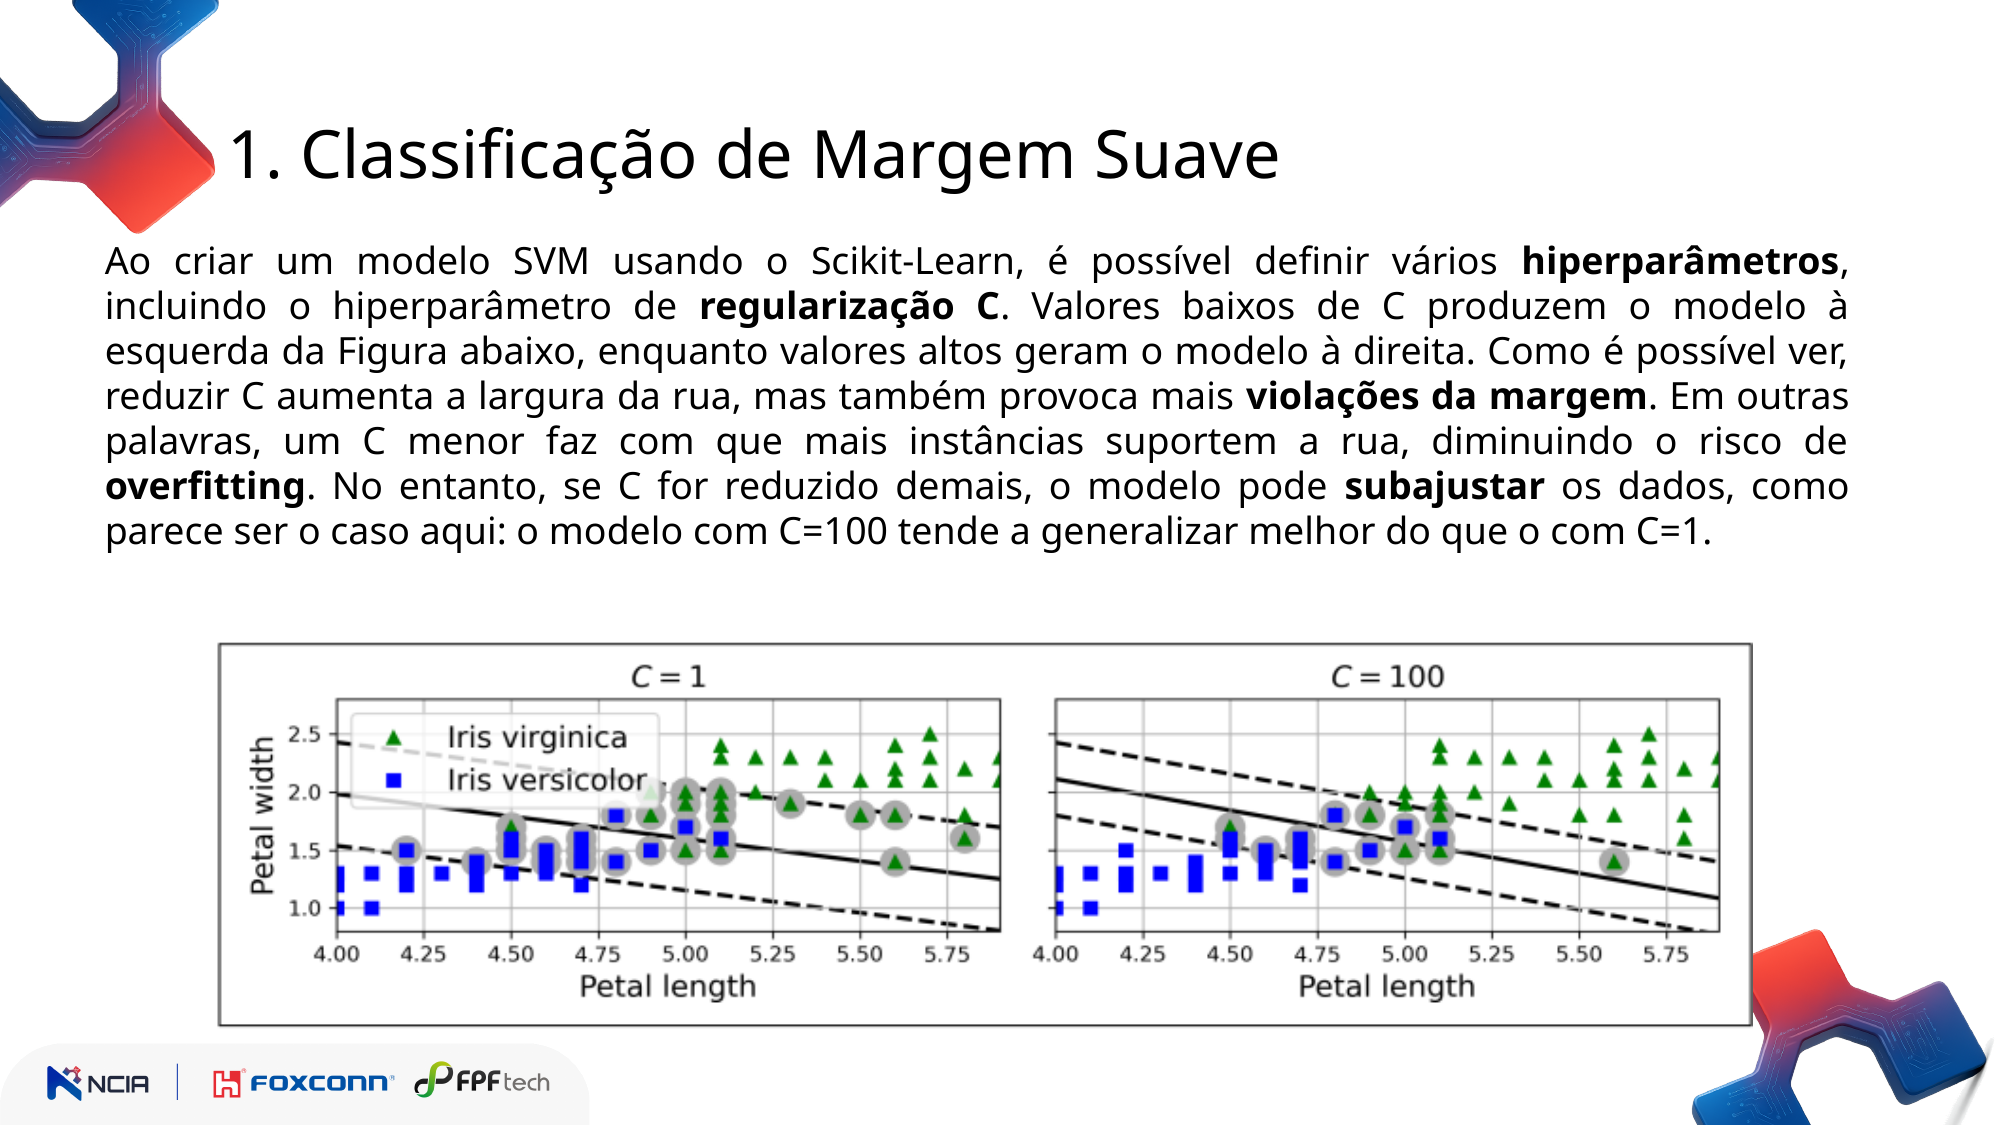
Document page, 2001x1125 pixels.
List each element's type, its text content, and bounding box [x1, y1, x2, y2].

text_box 1. Classificação de Margem Suave [212, 104, 1298, 200]
picture [0, 0, 250, 246]
text_box [47, 165, 1953, 361]
text_box Ao criar um modelo SVM usando o Scikit-Learn, é possível definir vários hiperparâmetros, incluindo o hiperparâmetro de regularização C. Valores baixos de C produzem o modelo à esquerda da Figura abaixo, enquanto valores altos geram o modelo à direita. Como é possível ver, reduzir C aumenta a largura da rua, mas também provoca mais violações da margem. Em outras palavras, um C menor faz com que mais instâncias suportem a rua, diminuindo o risco de overfitting. No entanto, se C for reduzido demais, o modelo pode subajustar os dados, como parece ser o caso aqui: o modelo com C=100 tende a generalizar melhor do que o com C=1. [90, 229, 1865, 559]
picture [0, 636, 2001, 1125]
